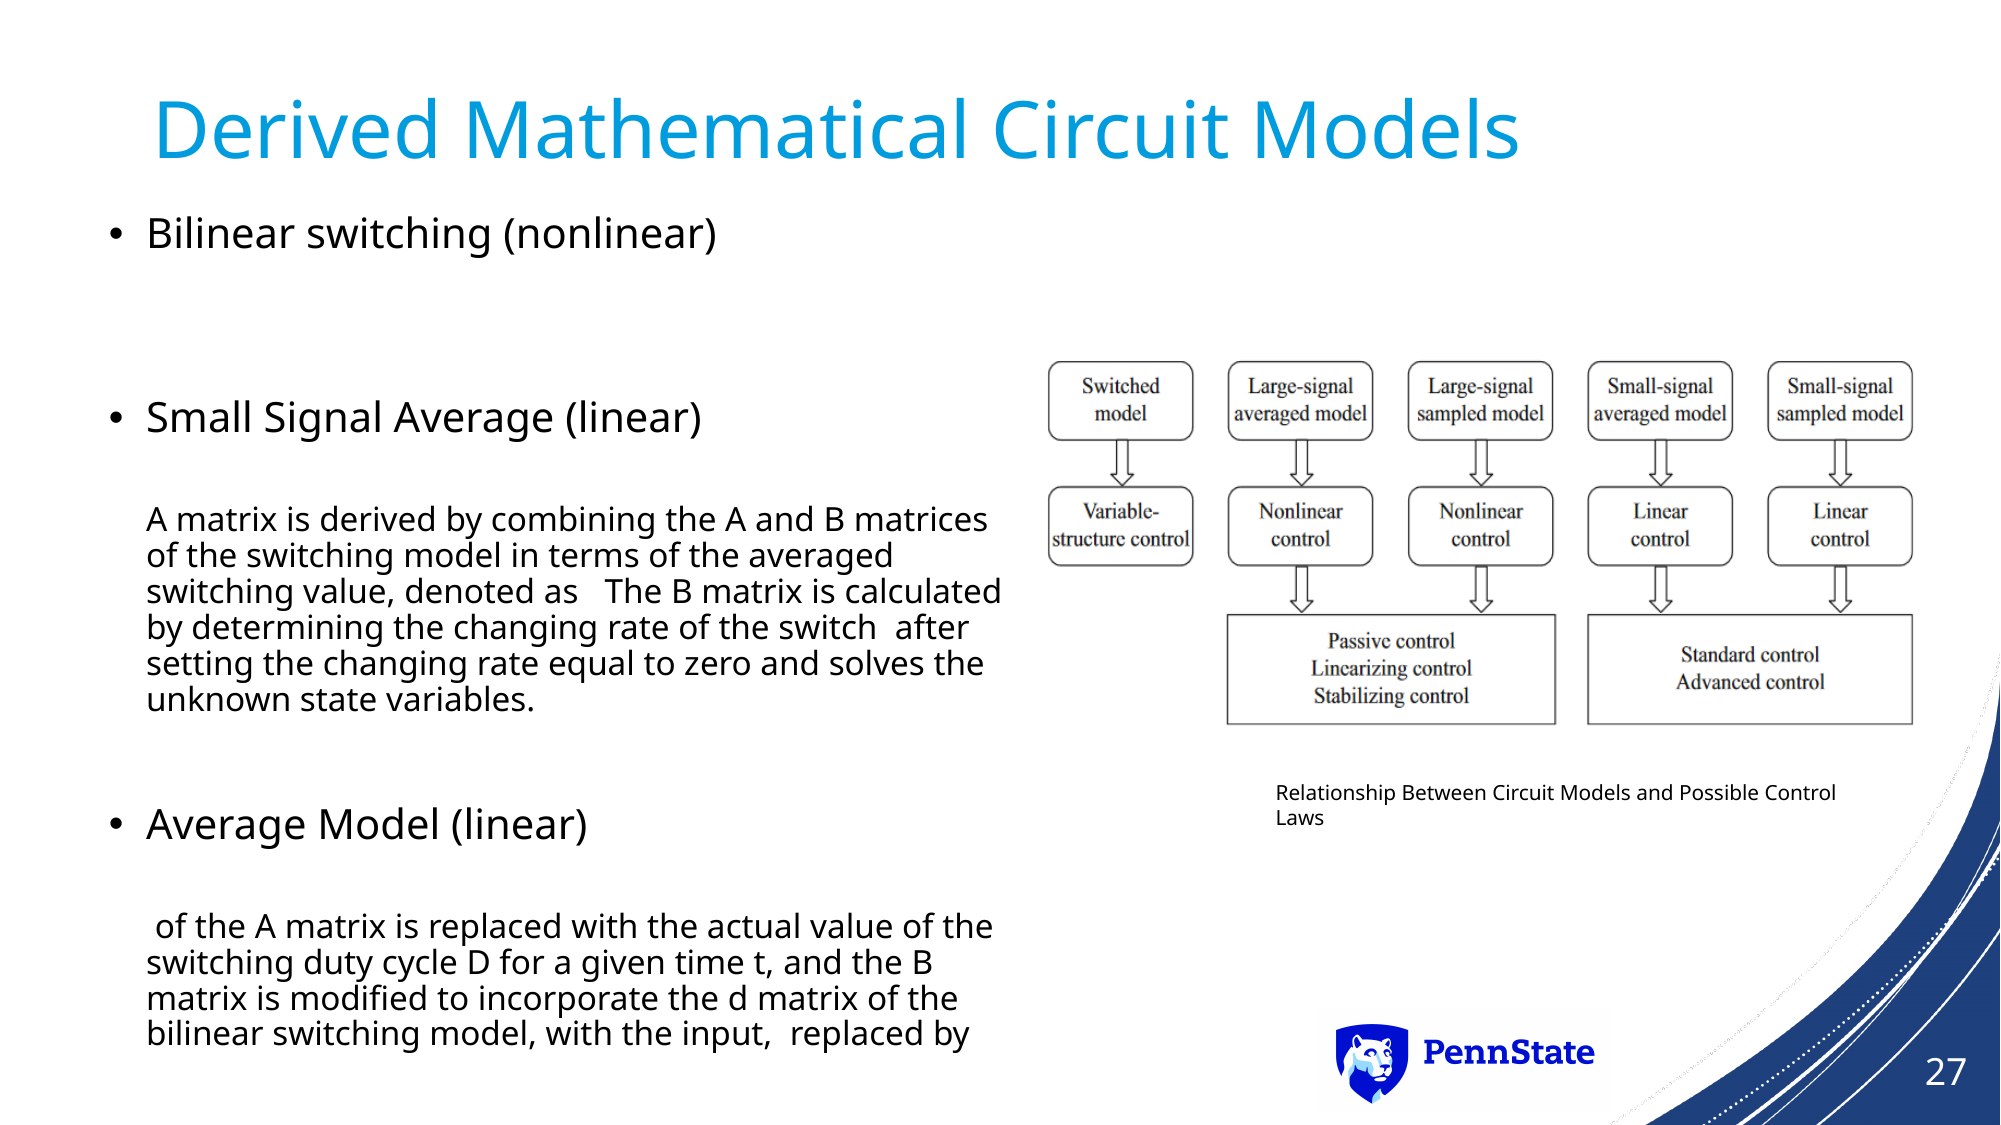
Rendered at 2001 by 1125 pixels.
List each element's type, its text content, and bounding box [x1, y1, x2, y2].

text_box 27 [1910, 1040, 2000, 1101]
text_box Relationship Between Circuit Models and Possible Control Laws [1260, 772, 1863, 838]
title Derived Mathematical Circuit Models [137, 59, 1863, 206]
picture [1032, 322, 2000, 1125]
